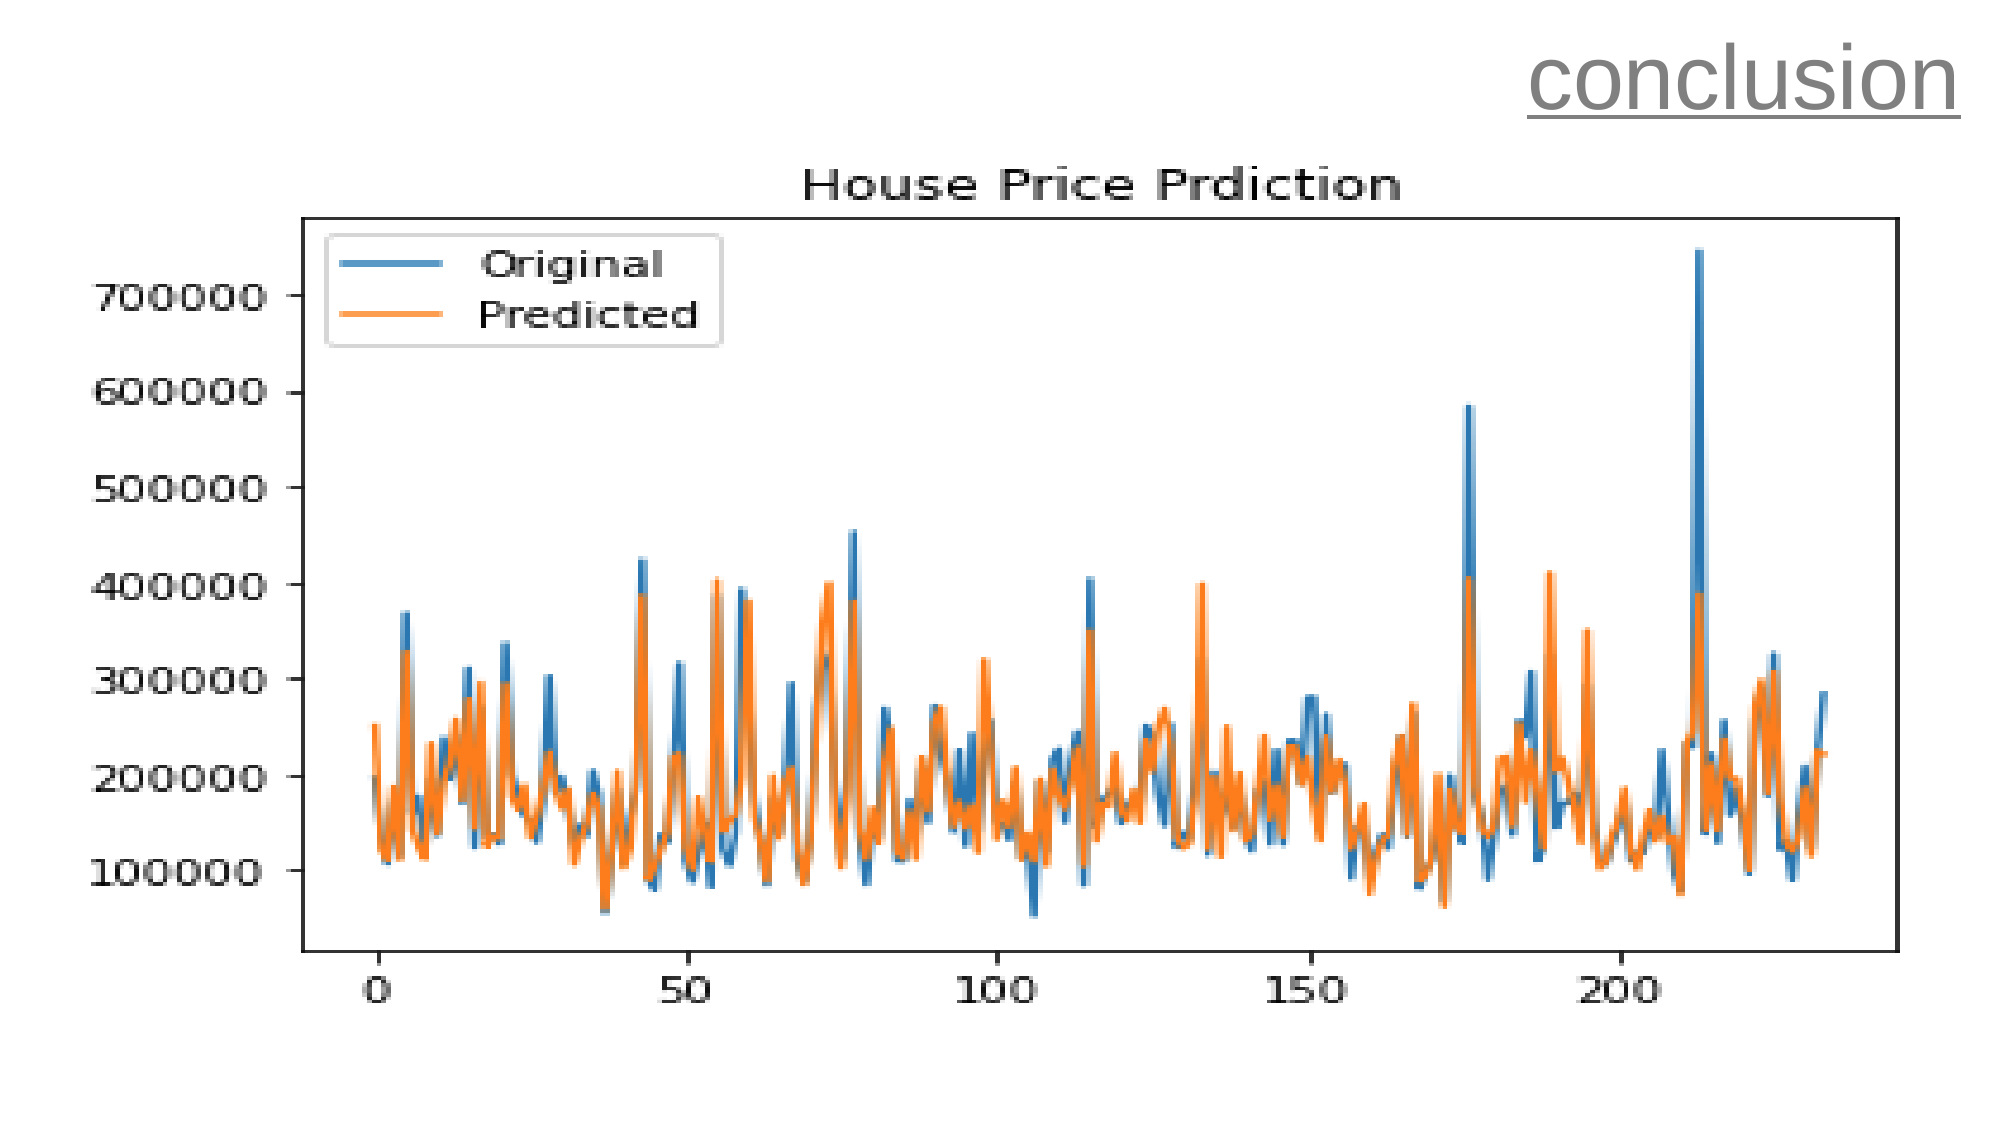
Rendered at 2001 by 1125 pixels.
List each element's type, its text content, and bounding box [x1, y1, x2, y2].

title conclusion [99, 11, 1986, 133]
picture [25, 133, 2000, 1061]
